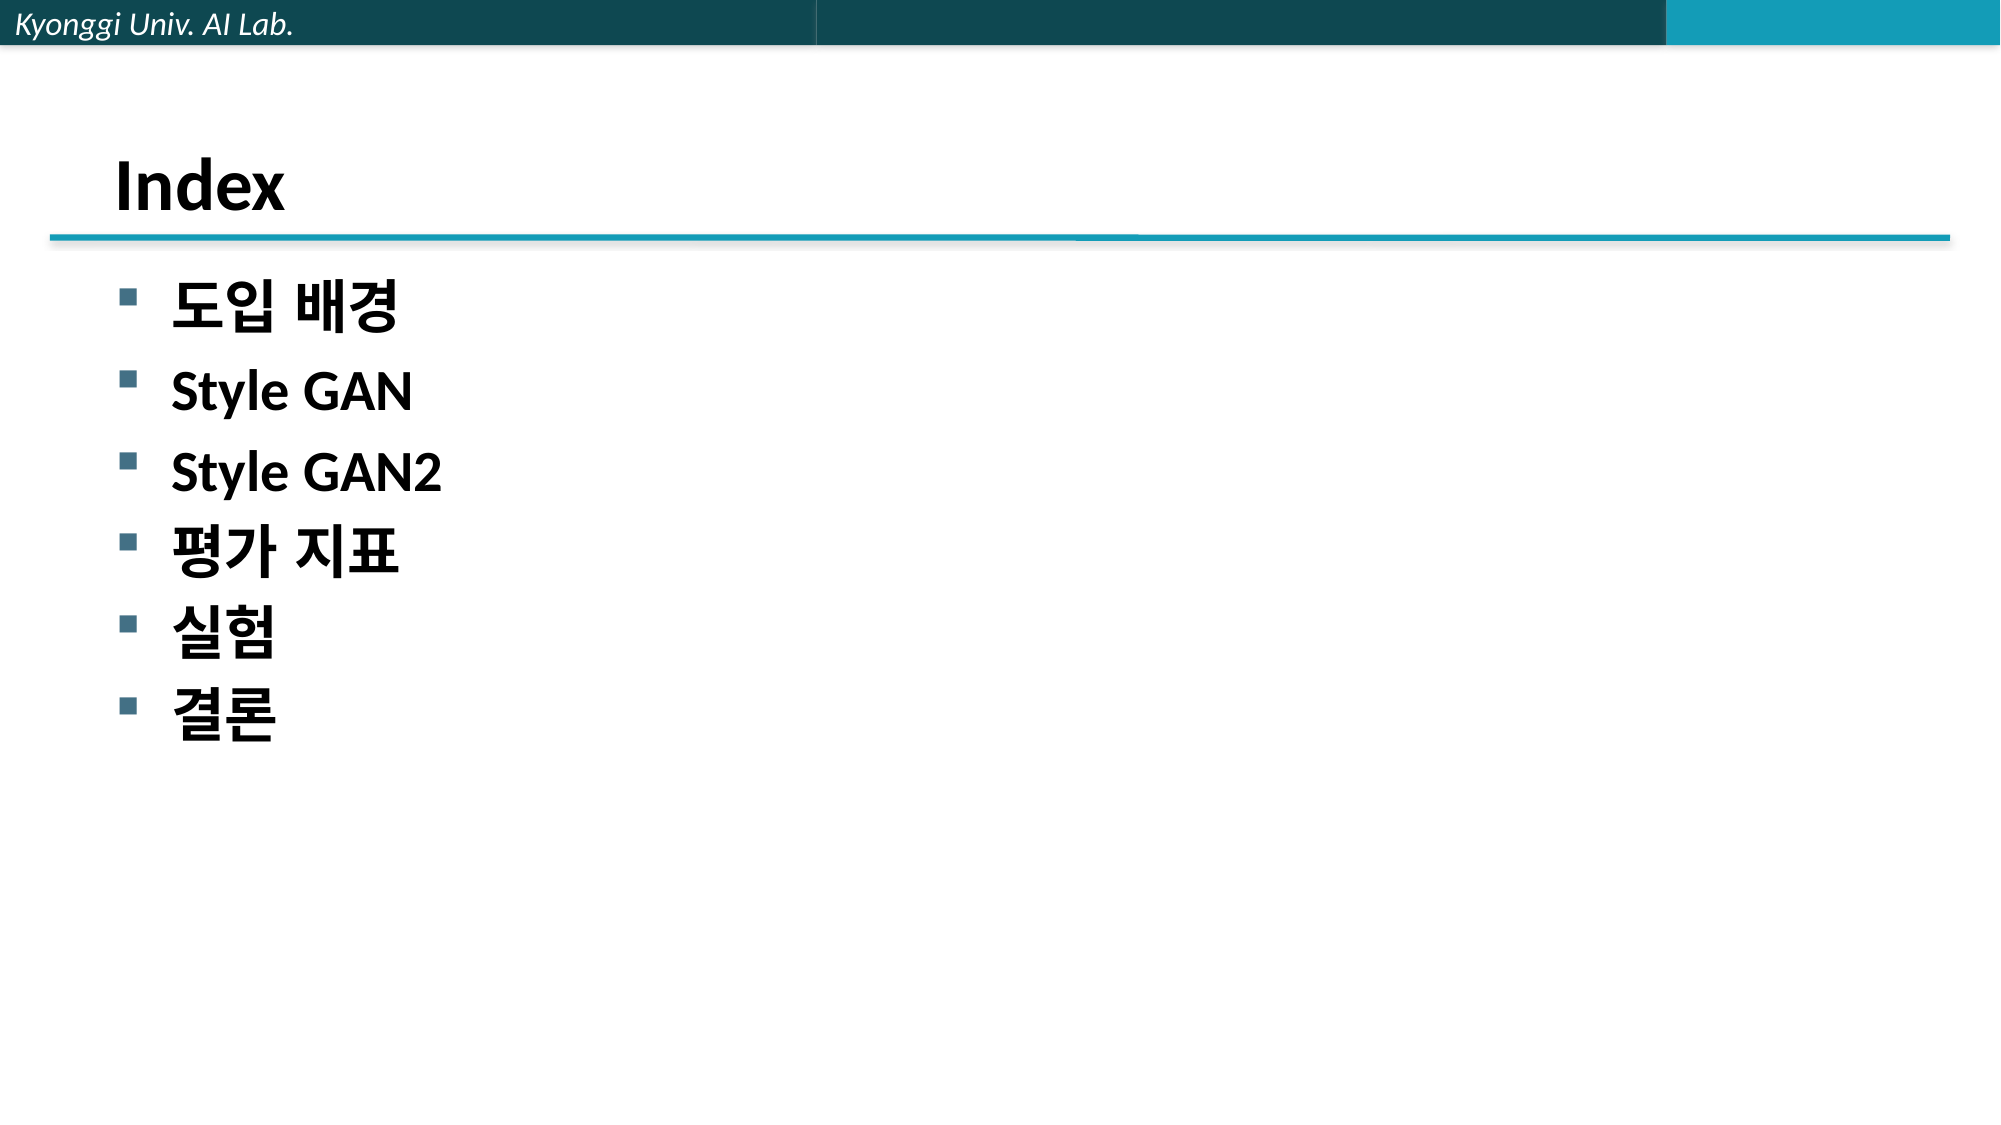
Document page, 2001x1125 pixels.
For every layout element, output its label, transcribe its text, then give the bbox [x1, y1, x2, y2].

title Index [99, 45, 1900, 233]
list 도입 배경 Style GAN Style GAN2 평가 지표 실험 결론 [99, 262, 1900, 1075]
